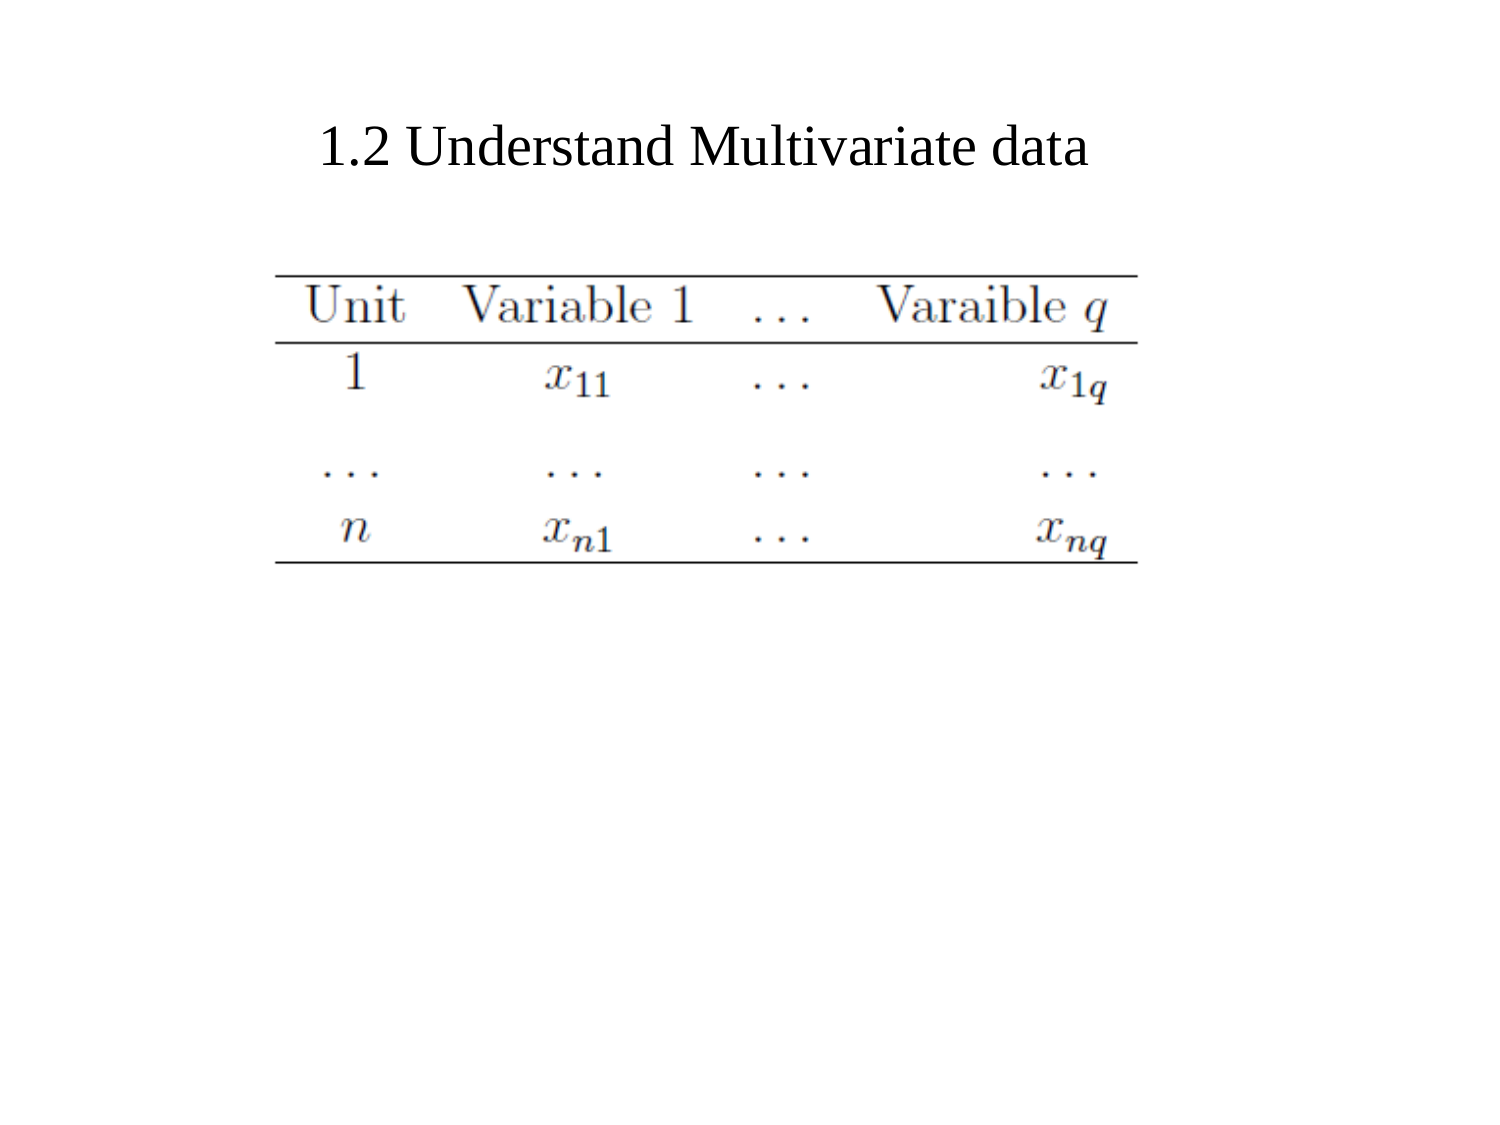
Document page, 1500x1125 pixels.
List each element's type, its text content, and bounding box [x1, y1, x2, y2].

text_box 1.2 Understand Multivariate data [303, 99, 1105, 185]
picture [259, 262, 1148, 569]
